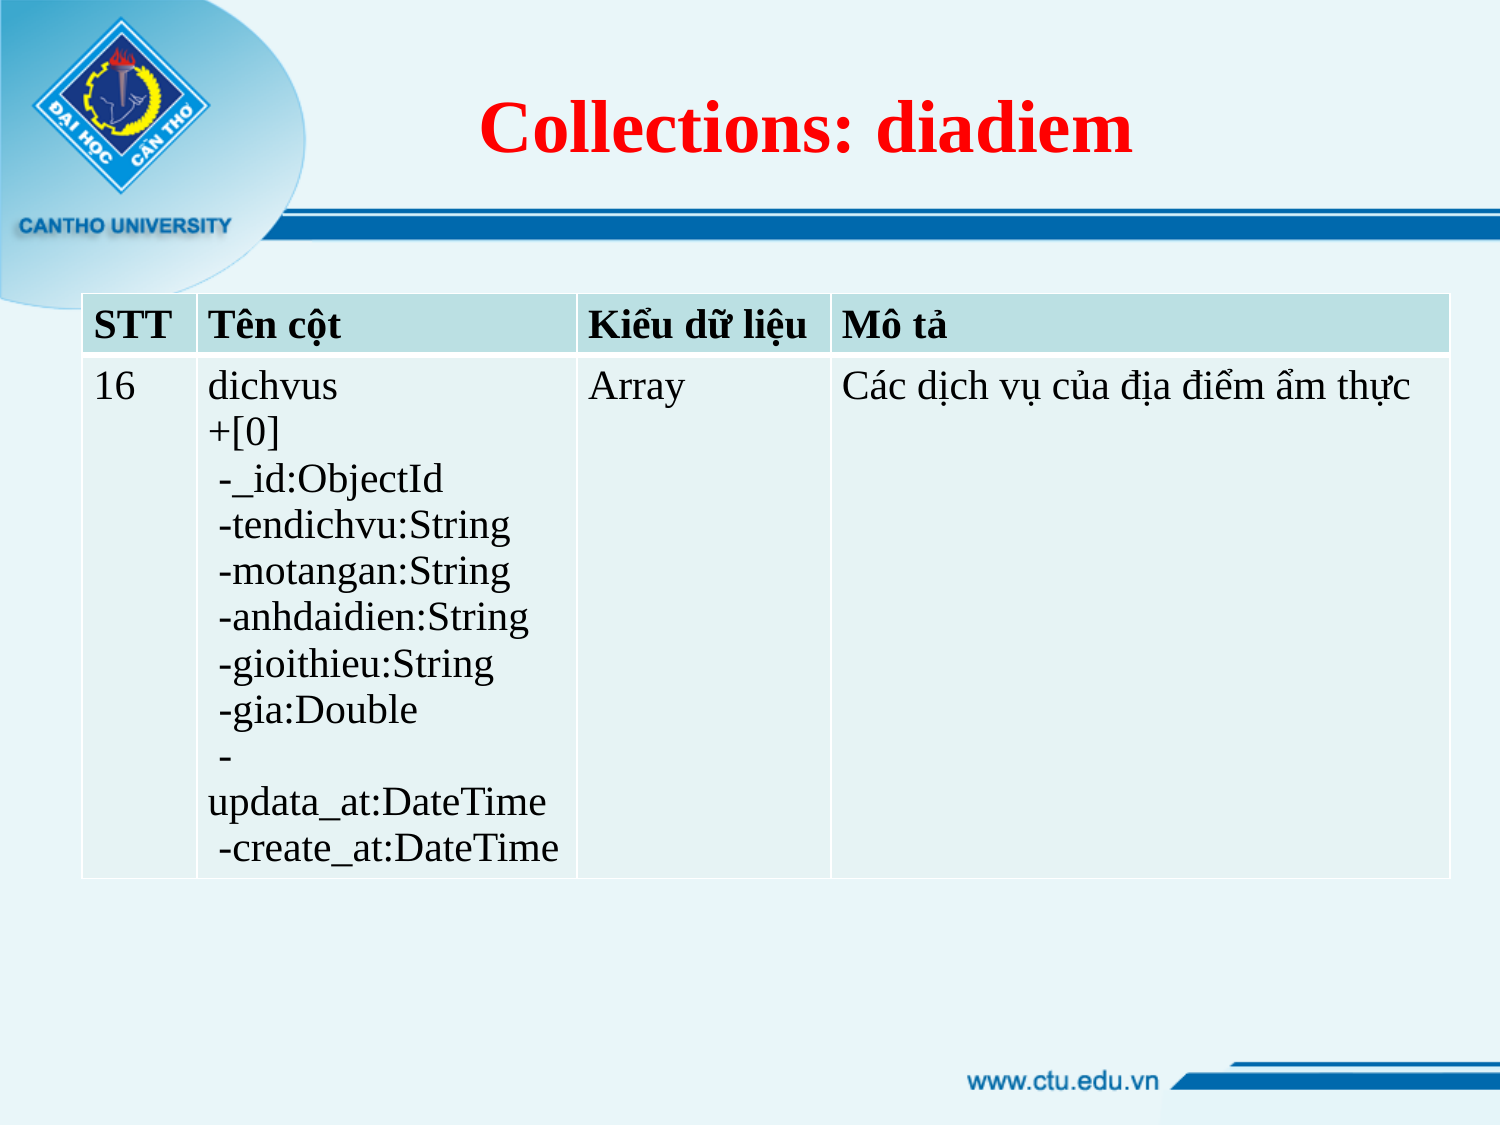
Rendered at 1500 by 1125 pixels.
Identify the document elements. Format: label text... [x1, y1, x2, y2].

table_header Mô tả [832, 294, 1449, 352]
table_header Kiểu dữ liệu [578, 294, 830, 352]
picture [0, 0, 1500, 1125]
table_cell Array [578, 358, 830, 878]
table_header Tên cột [198, 294, 576, 352]
table_cell Các dịch vụ của địa điểm ẩm thực [832, 358, 1449, 878]
table_header STT [83, 294, 196, 352]
title Collections: diadiem [187, 44, 1426, 201]
table_cell 16 [83, 358, 196, 878]
table_cell dichvus +[0] -_id:ObjectId -tendichvu:String -motangan:String -anhdaidien:String -gioithieu:String -gia:Double -updata_at:DateTime -create_at:DateTime [198, 358, 576, 878]
